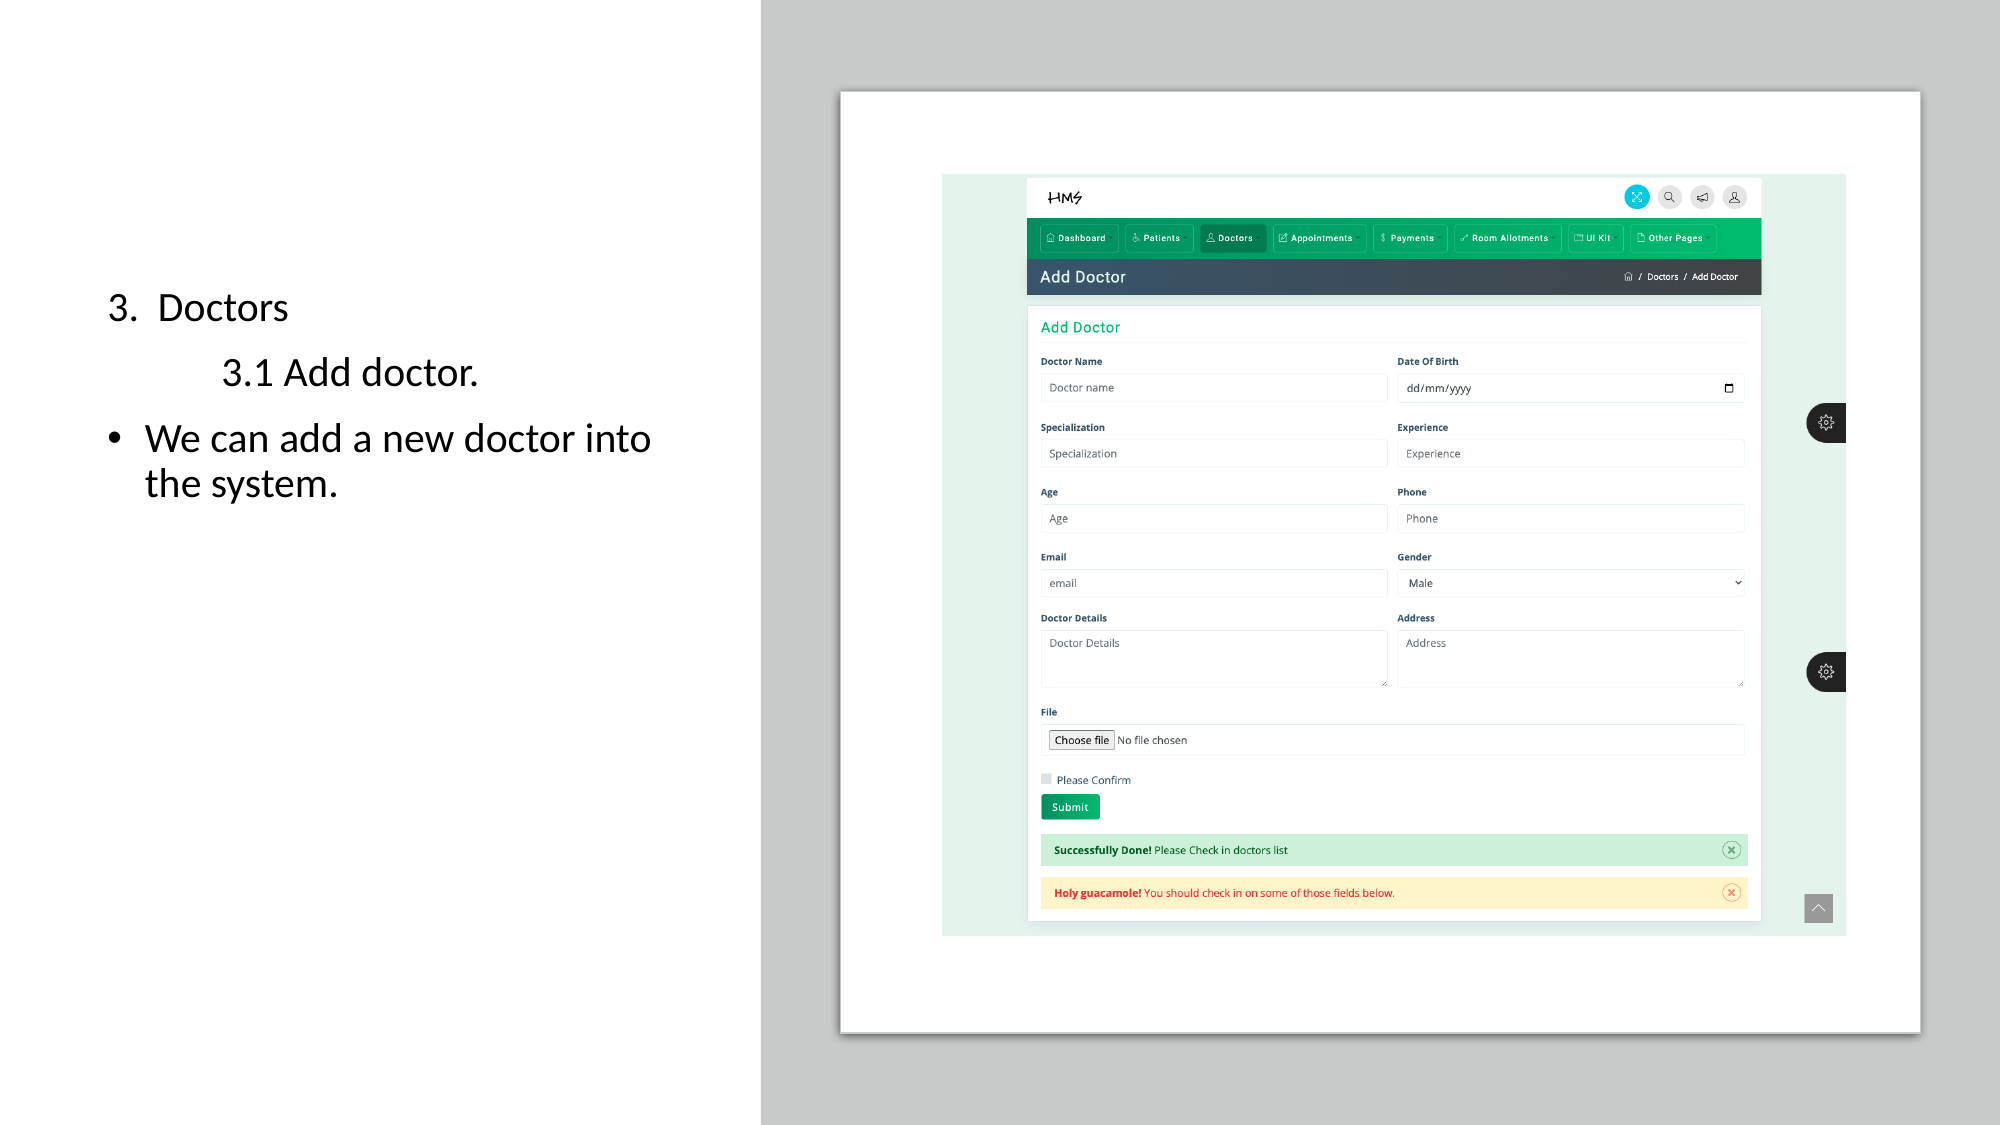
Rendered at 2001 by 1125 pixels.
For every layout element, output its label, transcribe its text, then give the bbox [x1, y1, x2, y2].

picture [942, 174, 1846, 936]
text_box [839, 90, 1922, 1034]
list 3. Doctors 3.1 Add doctor. We can add a new doctor into the system. [92, 206, 668, 828]
text_box [760, 0, 2000, 1125]
